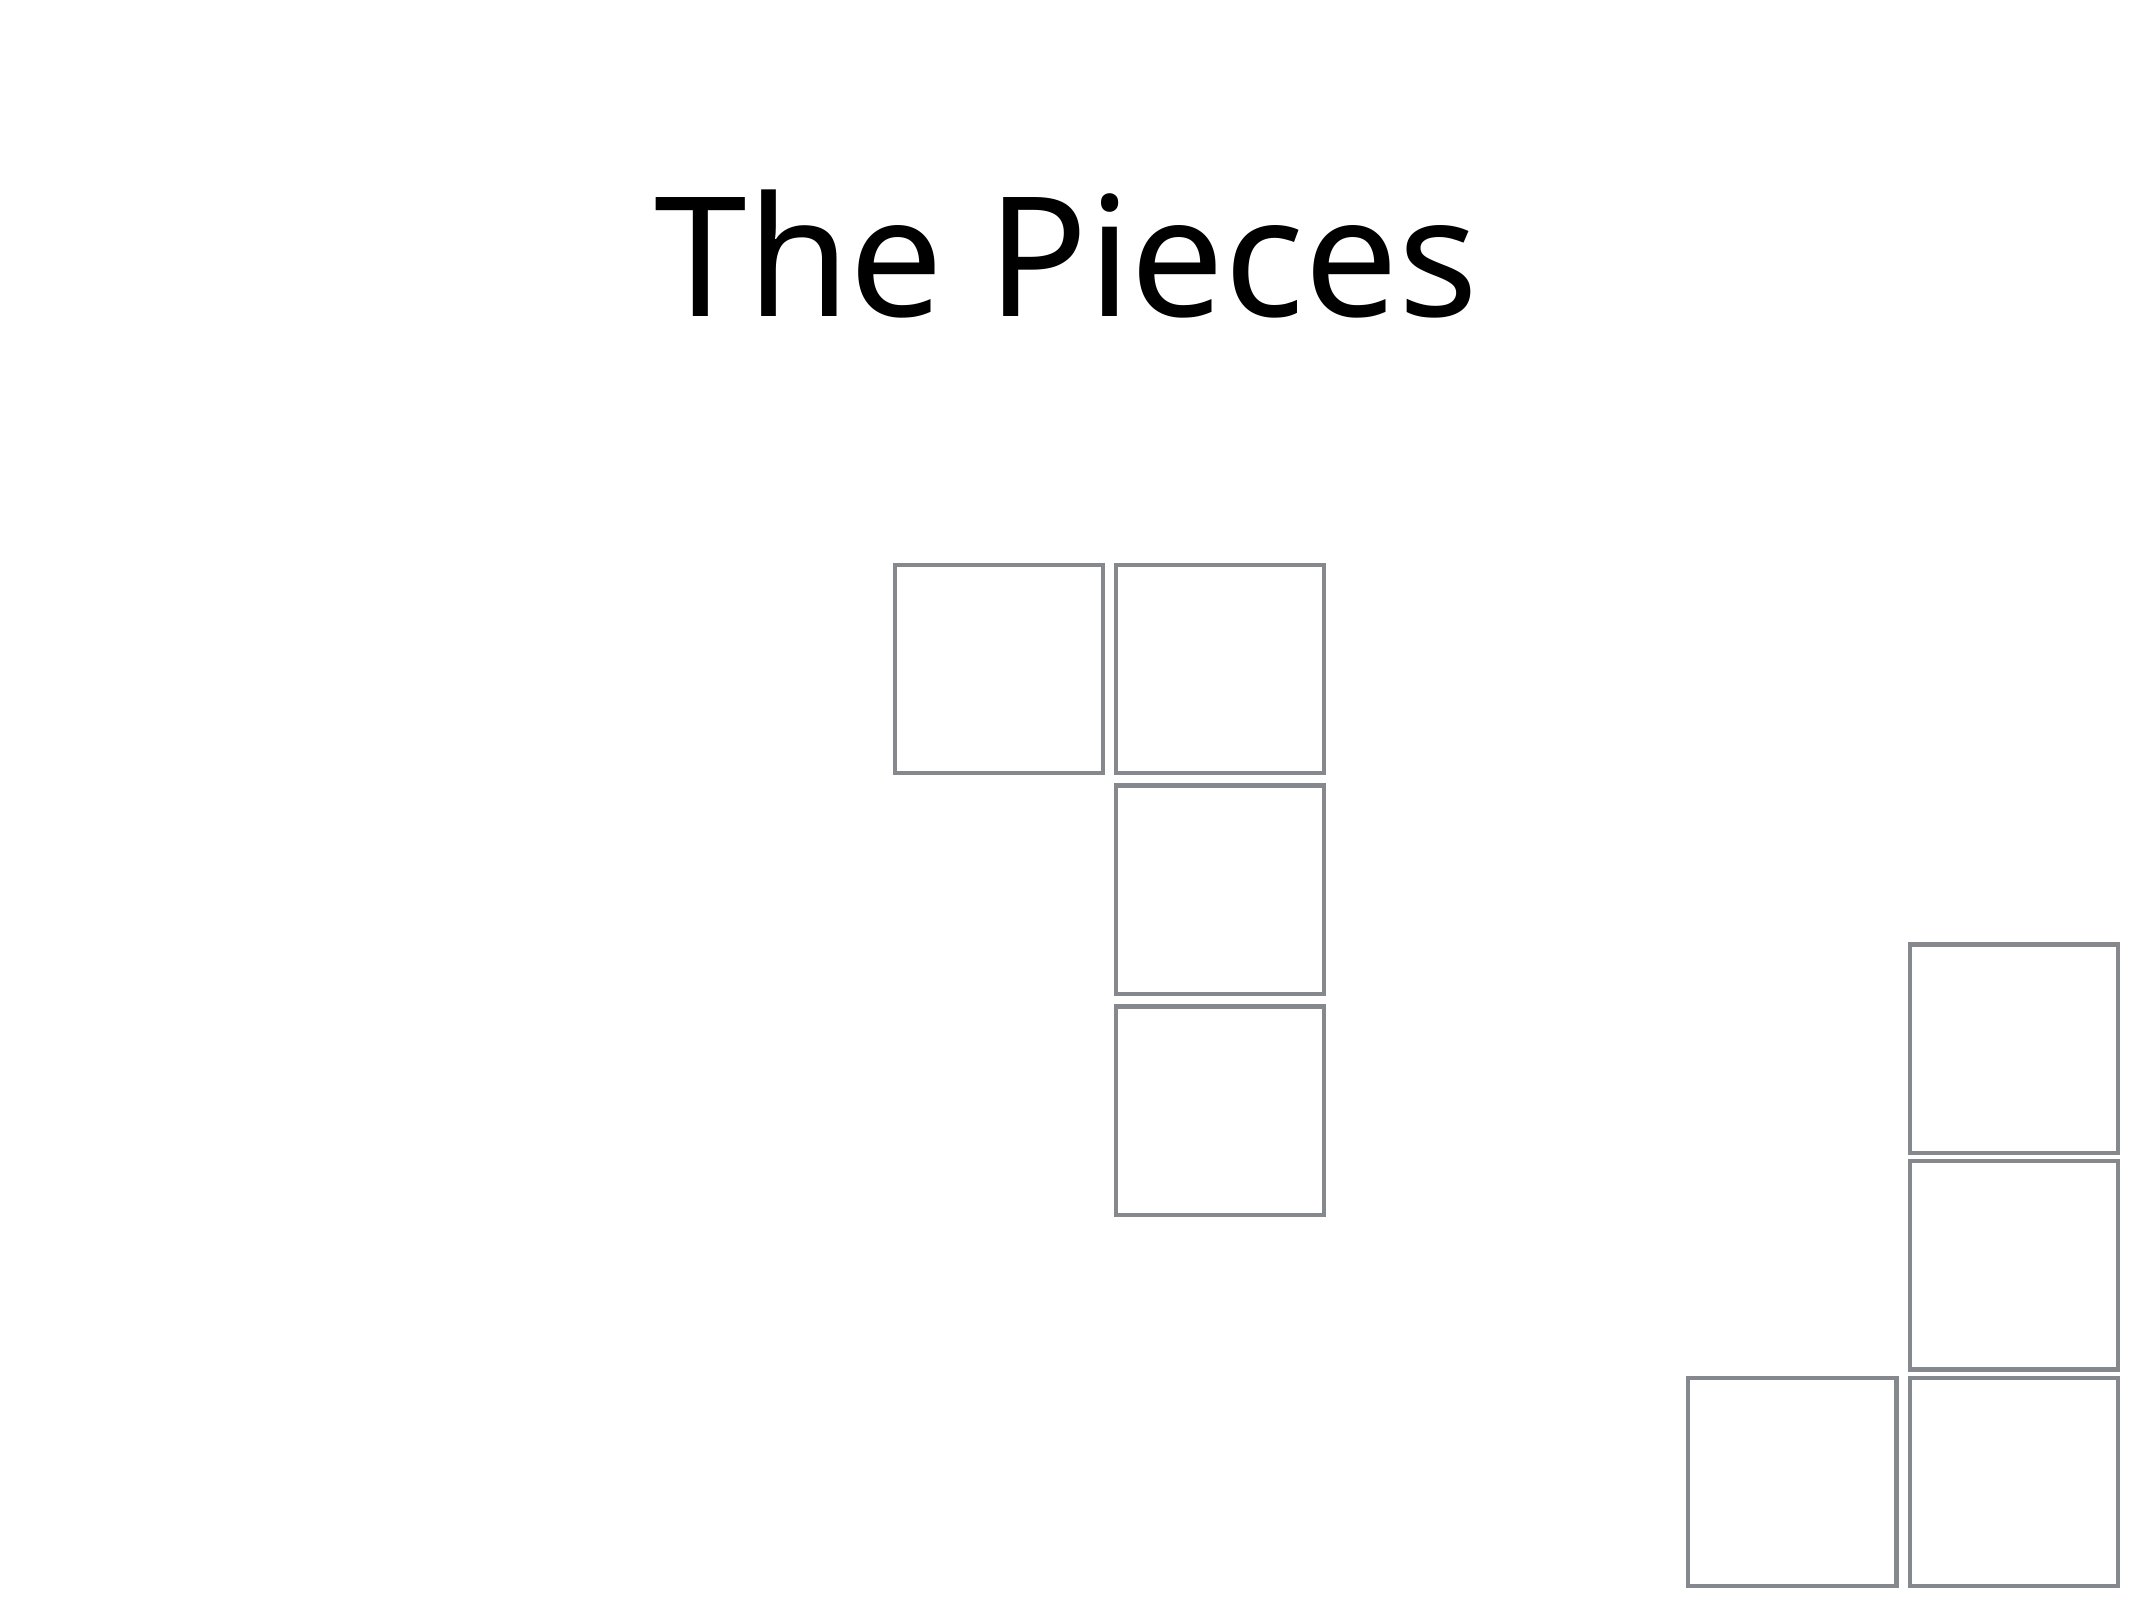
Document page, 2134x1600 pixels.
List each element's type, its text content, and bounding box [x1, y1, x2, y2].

title The Pieces [155, 72, 1978, 428]
text_box [1909, 1377, 2119, 1587]
text_box [1115, 785, 1325, 994]
text_box [894, 564, 1104, 773]
text_box [1688, 1377, 1897, 1587]
text_box [1909, 1161, 2119, 1370]
text_box [1909, 944, 2119, 1153]
text_box [1115, 1006, 1325, 1215]
text_box [1115, 564, 1325, 773]
